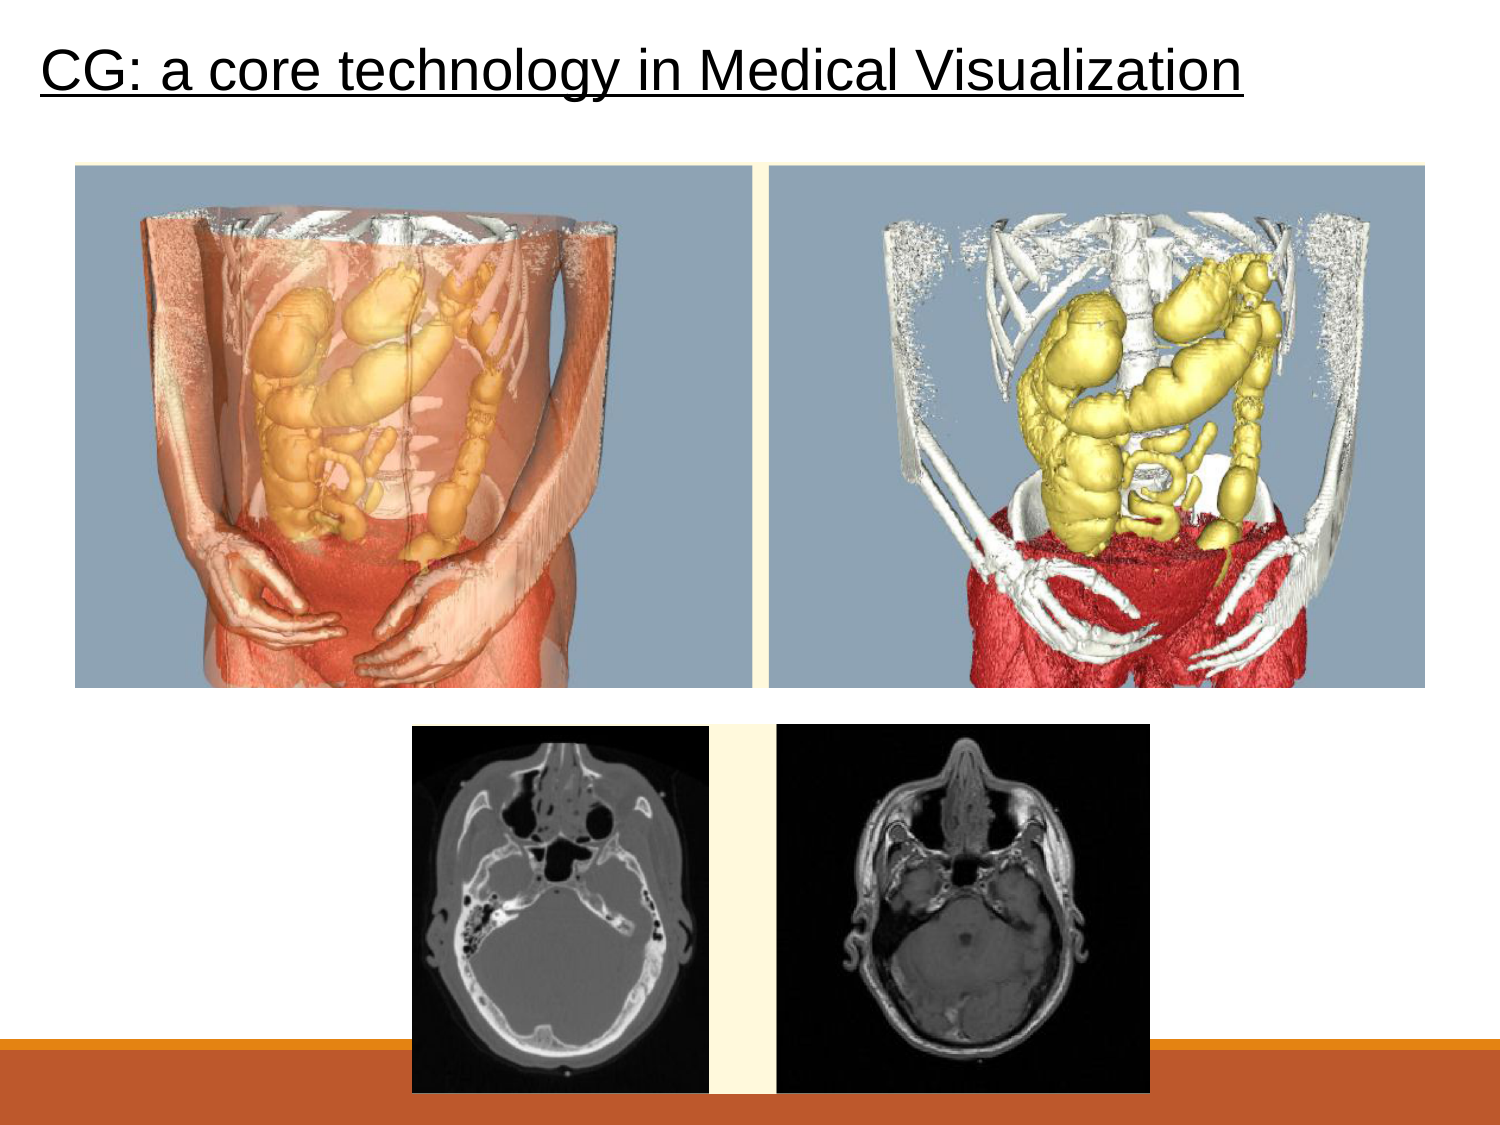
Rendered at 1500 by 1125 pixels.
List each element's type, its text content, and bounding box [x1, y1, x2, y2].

picture [411, 724, 1151, 1094]
picture [74, 161, 1426, 688]
text_box CG: a core technology in Medical Visualization [25, 24, 1260, 110]
